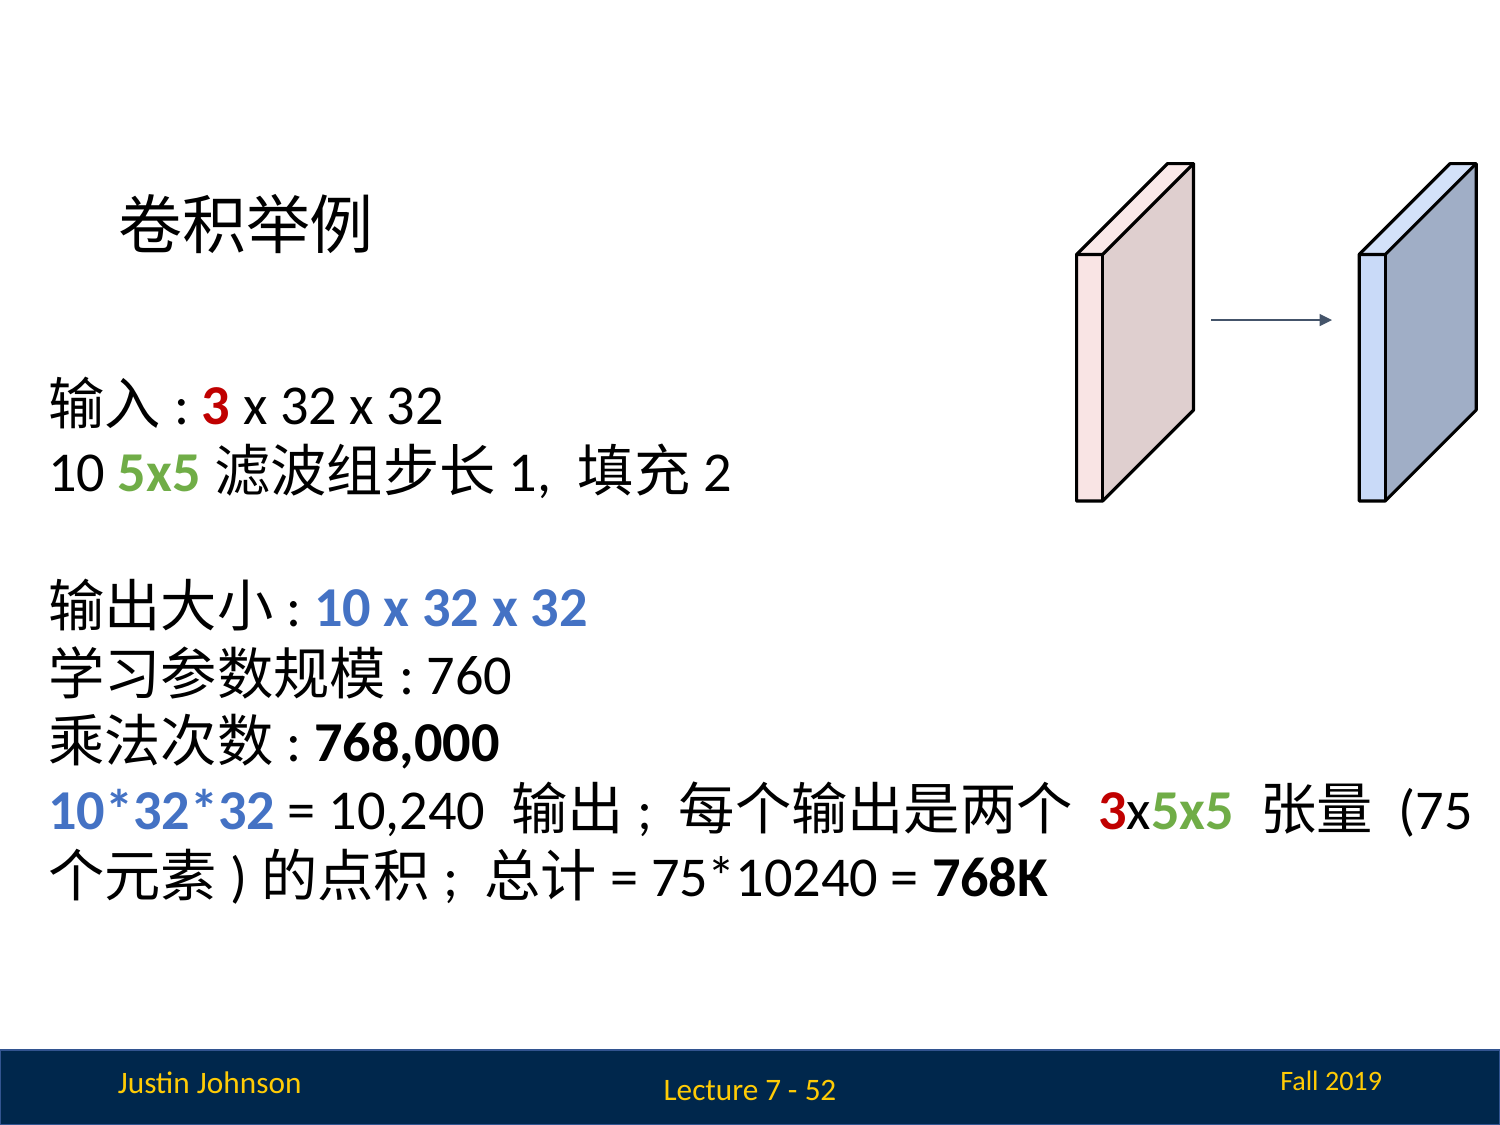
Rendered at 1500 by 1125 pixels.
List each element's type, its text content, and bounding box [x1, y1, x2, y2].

text_box [1359, 163, 1477, 502]
text_box [1076, 163, 1194, 502]
slide_number Lecture 7 - 52 [547, 1057, 953, 1118]
title 卷积举例 [103, 185, 685, 270]
text_box 输入: 3 x 32 x 32 10 5x5滤波组步长1, 填充2 输出大小: 10 x 32 x 32 学习参数规模: 760 乘法次数: 768,000 10*32*32 = 10,240 输出; 每个输出是两个 3x5x5 张量 (75 个元素)的点积; 总计= 75*10240 = 768K [33, 352, 1500, 903]
